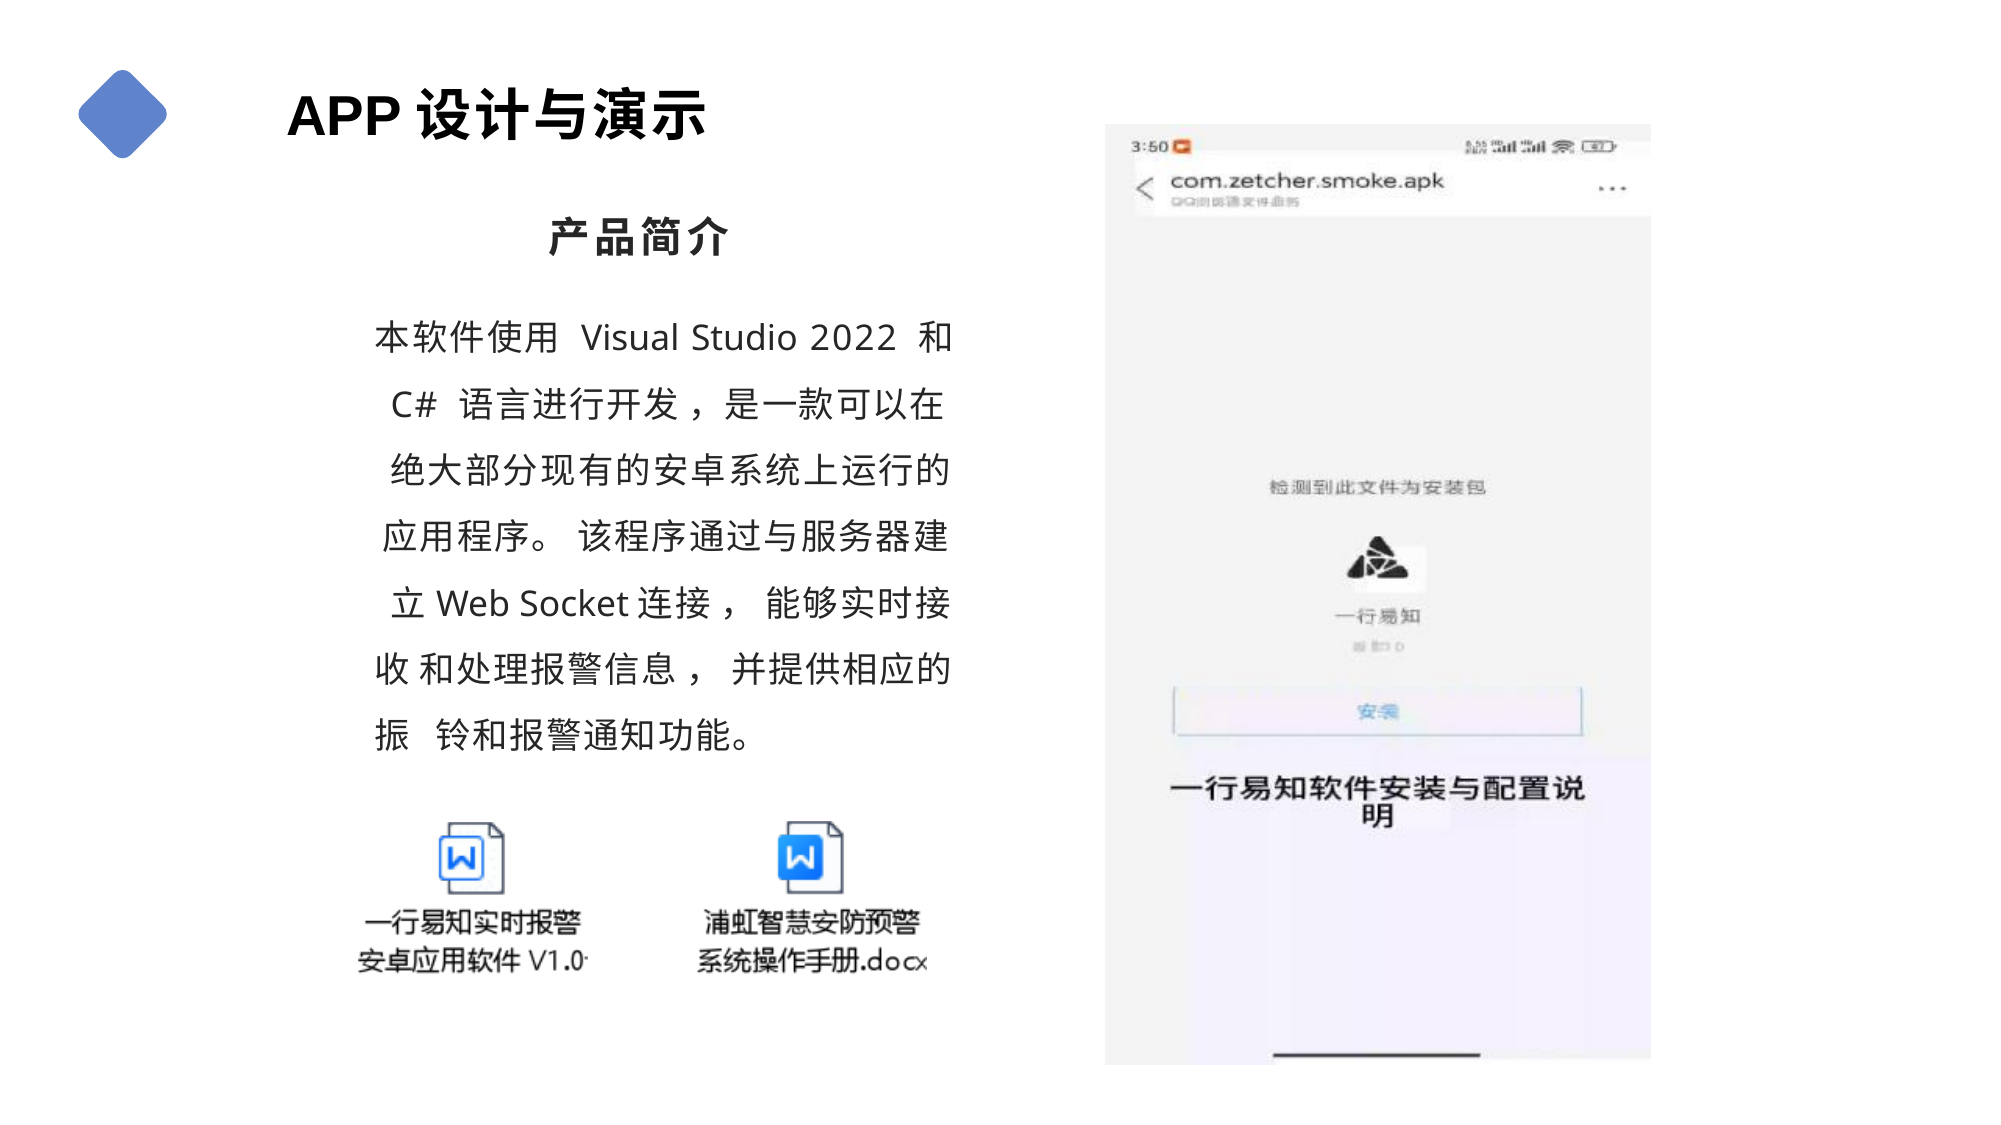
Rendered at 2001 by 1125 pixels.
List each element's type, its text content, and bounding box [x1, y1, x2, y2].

picture [1105, 124, 1651, 1065]
picture [697, 821, 927, 980]
picture [358, 822, 588, 980]
text_box [78, 69, 167, 159]
text_box APP设计与演示 产品简介 本软件使用 Visual Studio 2022 和 C# 语言进行开发 ，是一款可以在 绝大部分现有的安卓系统上运行的 应用程序。 该程序通过与服务器建 立Web Socket连接 ， 能够实时接收 和处理报警信息 ， 并提供相应的振 铃和报警通知功能。 [75, 66, 956, 760]
